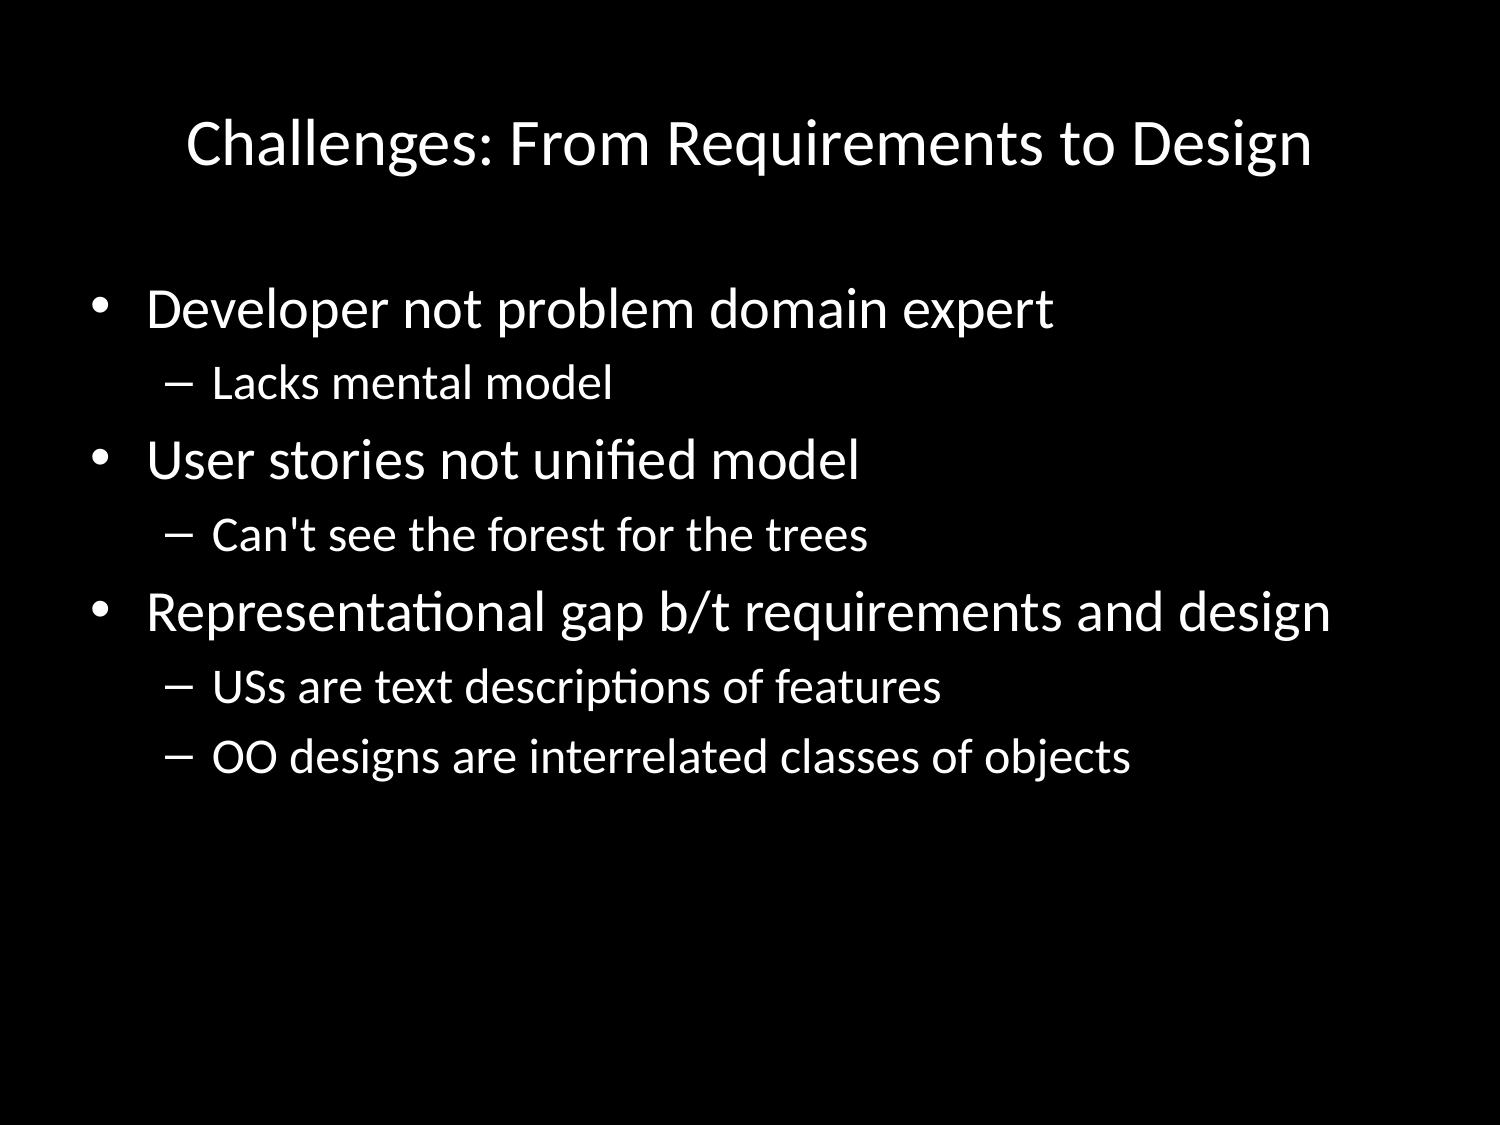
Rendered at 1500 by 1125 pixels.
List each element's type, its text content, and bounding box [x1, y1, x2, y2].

list Developer not problem domain expert Lacks mental model User stories not unified model Can't see the forest for the trees Representational gap b/t requirements and design USs are text descriptions of features OO designs are interrelated classes of objects [75, 262, 1425, 1005]
title Challenges: From Requirements to Design [75, 45, 1425, 233]
